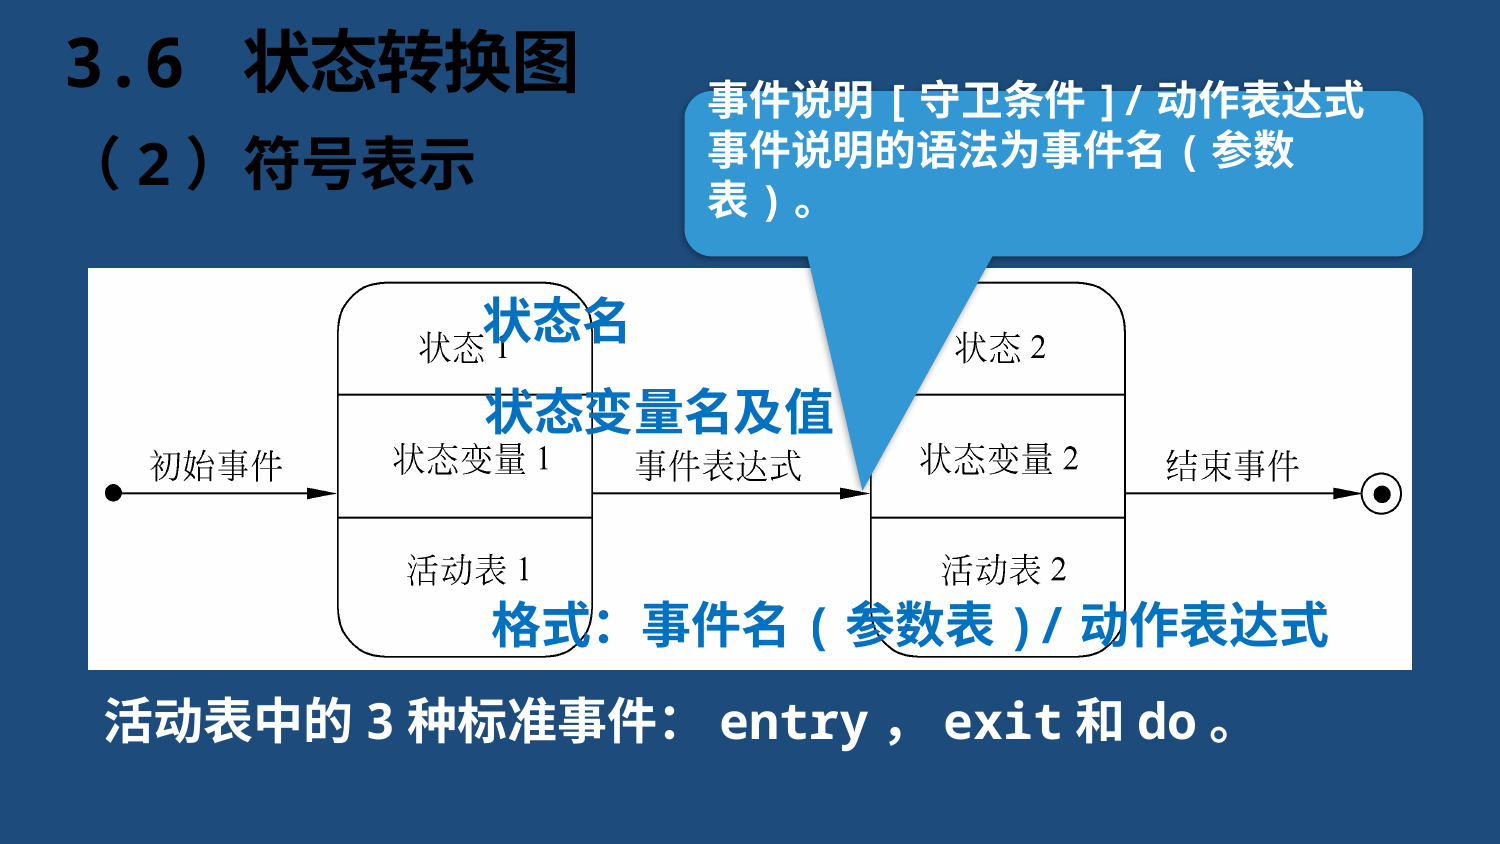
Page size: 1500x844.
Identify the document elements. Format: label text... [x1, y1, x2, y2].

list （2）符号表示 [1427, 126, 1436, 198]
text_box 活动表中的3种标准事件：entry，exit和do。 [88, 681, 1412, 757]
title 3.6 状态转换图 [63, 28, 1436, 104]
list （2）符号表示 [63, 126, 679, 198]
picture [88, 268, 1412, 671]
text_box 事件说明[守卫条件]/动作表达式 事件说明的语法为事件名(参数表)。 [683, 90, 1425, 266]
